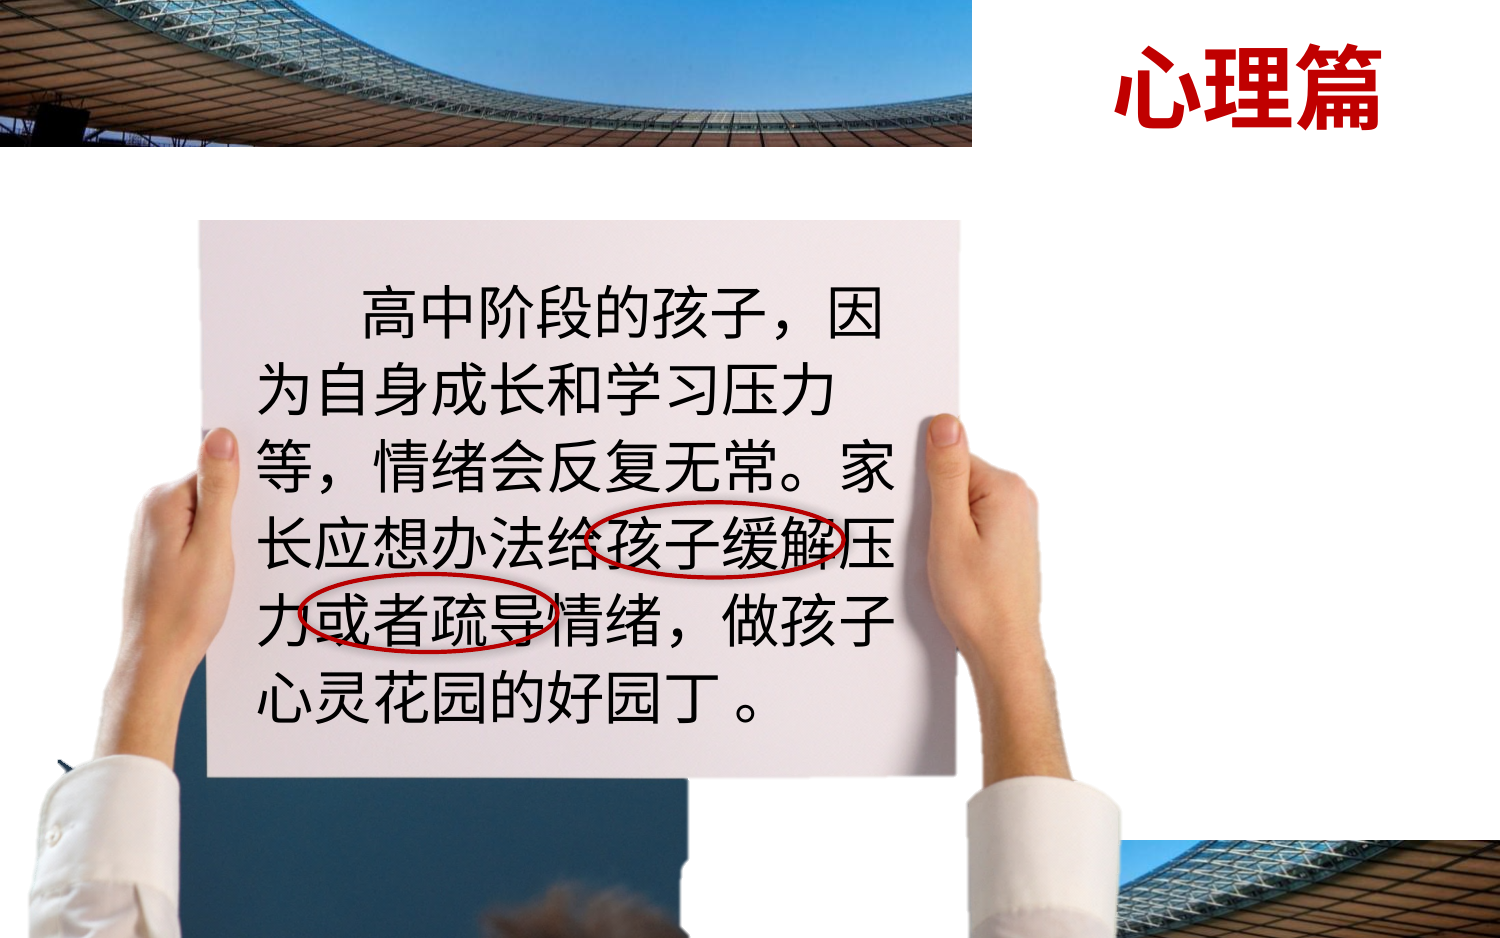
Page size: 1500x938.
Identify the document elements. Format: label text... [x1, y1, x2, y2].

picture [0, 0, 972, 147]
picture [9, 220, 1500, 938]
text_box 心理篇 [1025, 0, 1485, 159]
